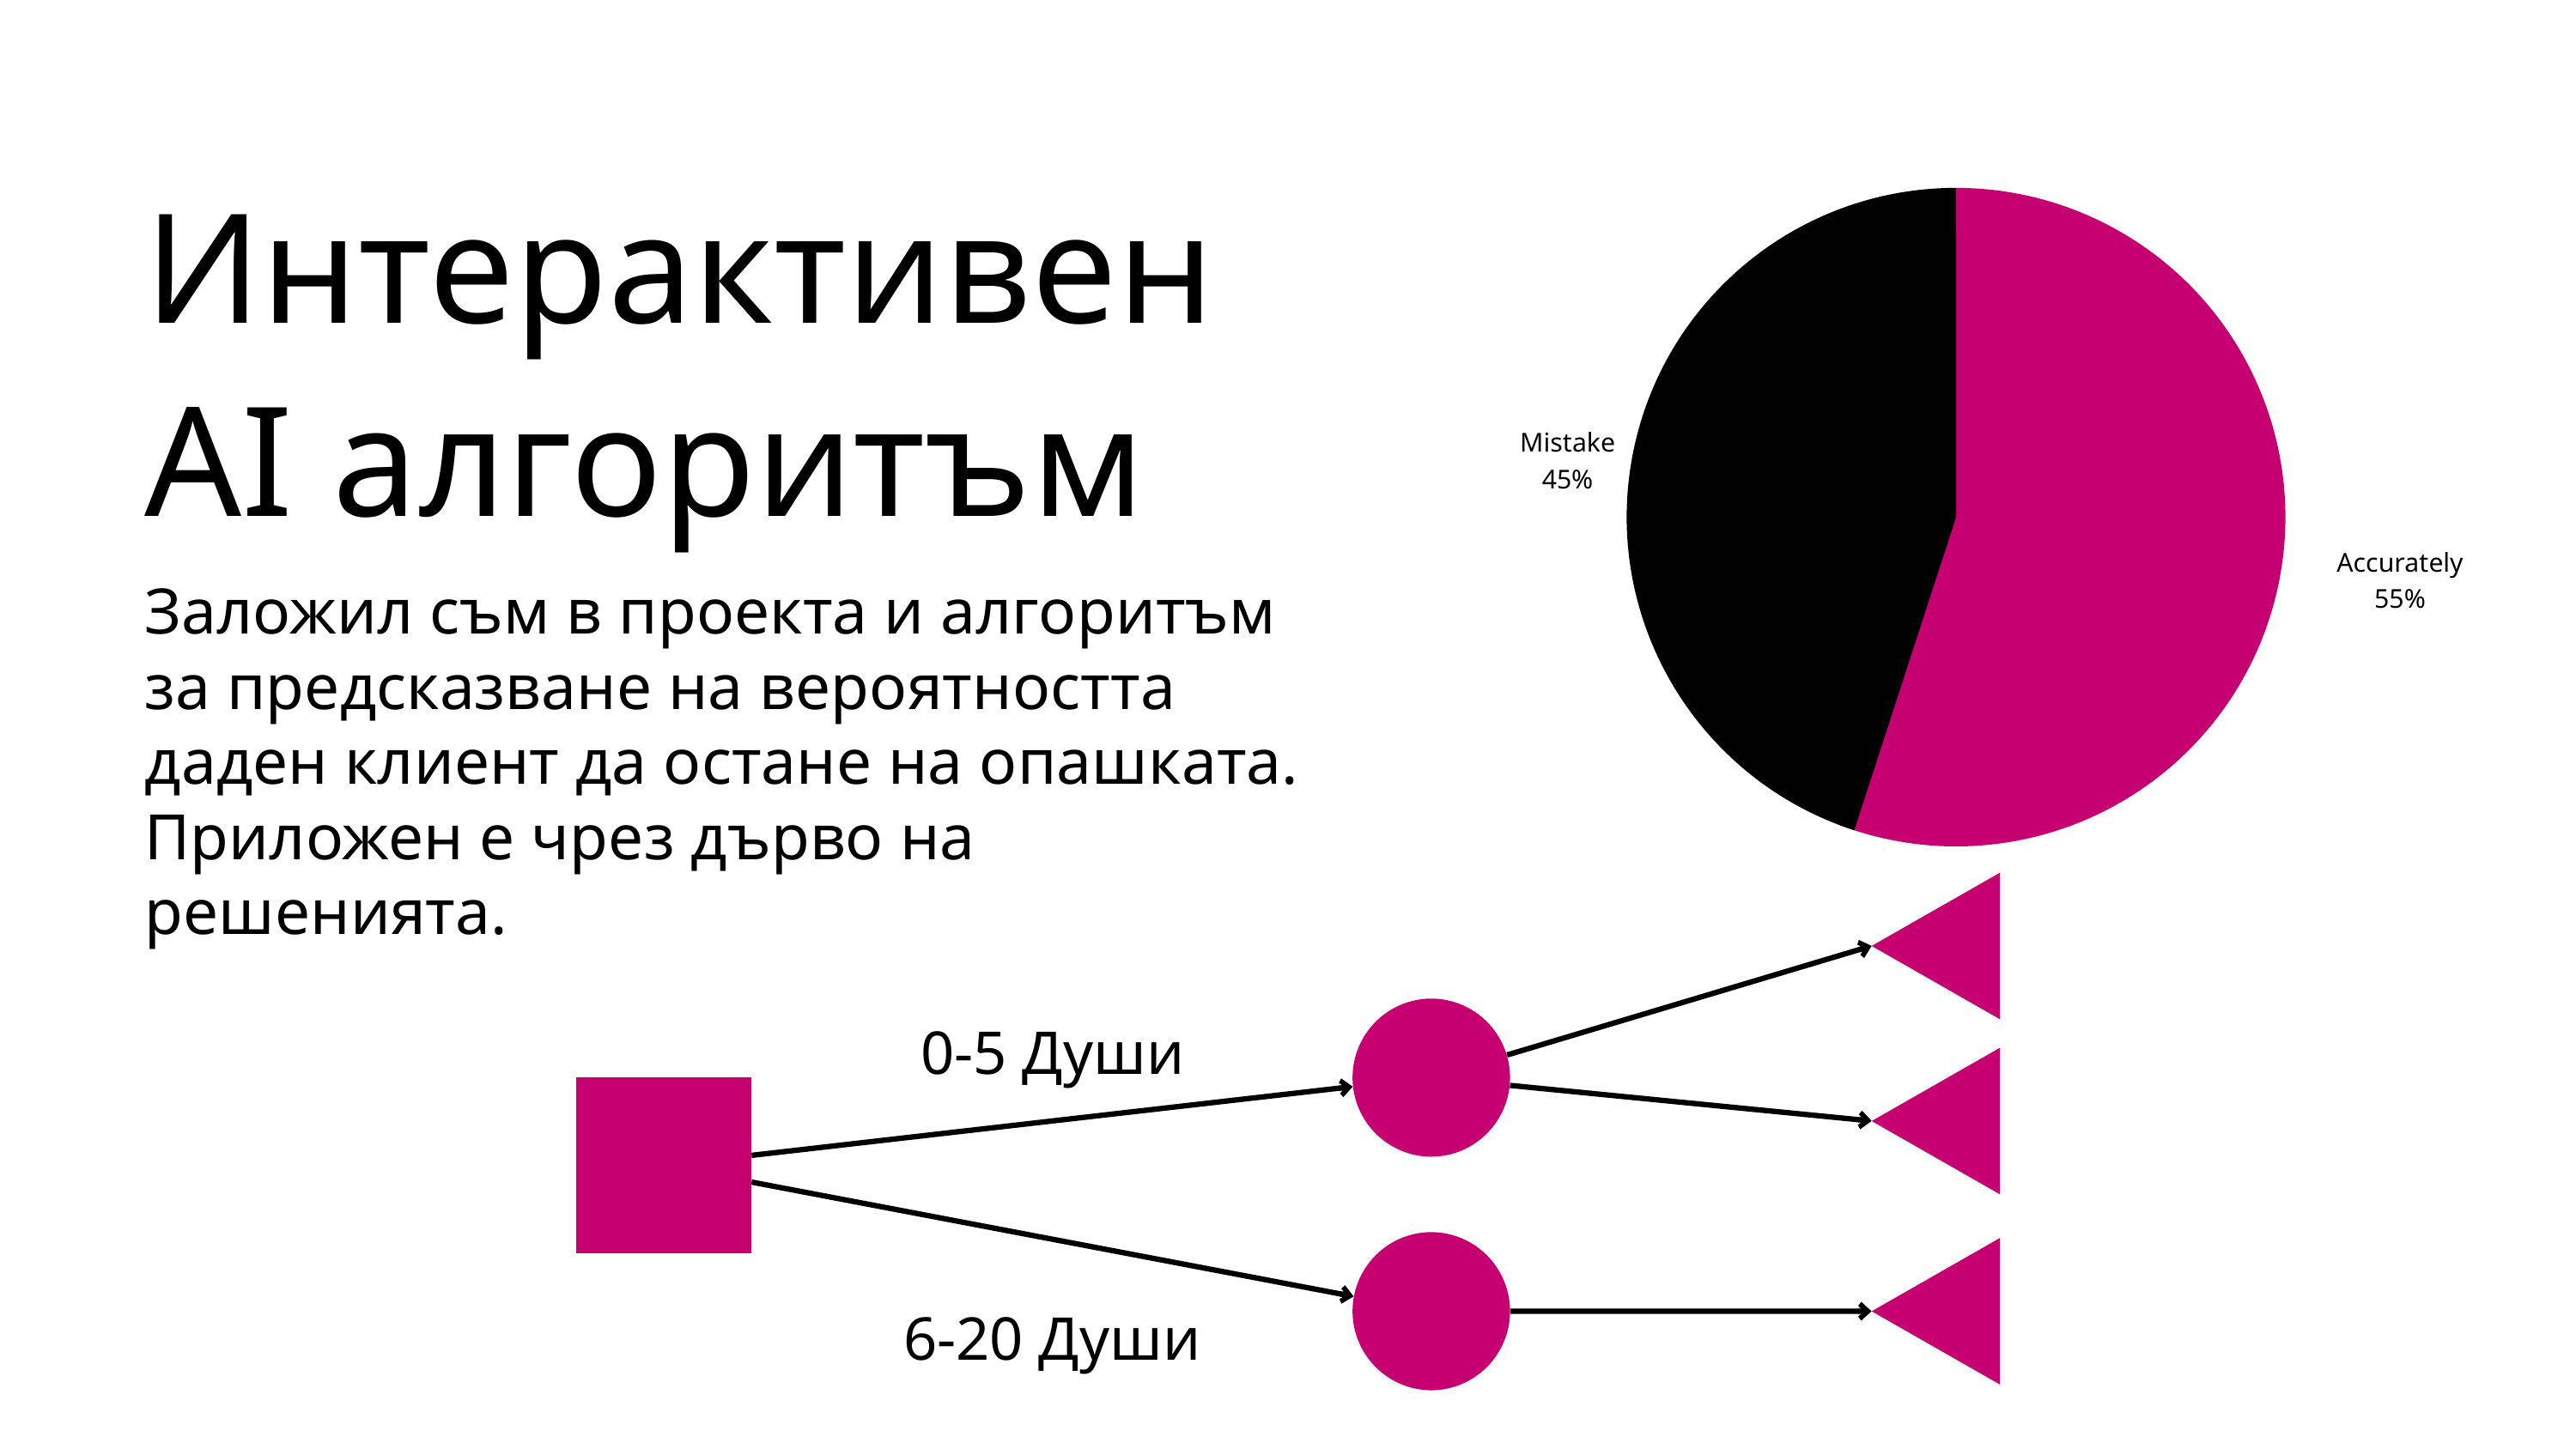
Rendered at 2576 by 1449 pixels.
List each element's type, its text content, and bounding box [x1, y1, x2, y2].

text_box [1862, 1246, 2009, 1376]
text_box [1510, 187, 2471, 847]
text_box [1862, 881, 2009, 1010]
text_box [575, 1077, 752, 1254]
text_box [1352, 1232, 1511, 1391]
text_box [1352, 998, 1511, 1157]
text_box 6-20 Души [896, 1289, 1208, 1373]
text_box 0-5 Души [914, 1003, 1190, 1086]
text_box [1862, 1056, 2009, 1185]
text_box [144, 160, 1341, 873]
